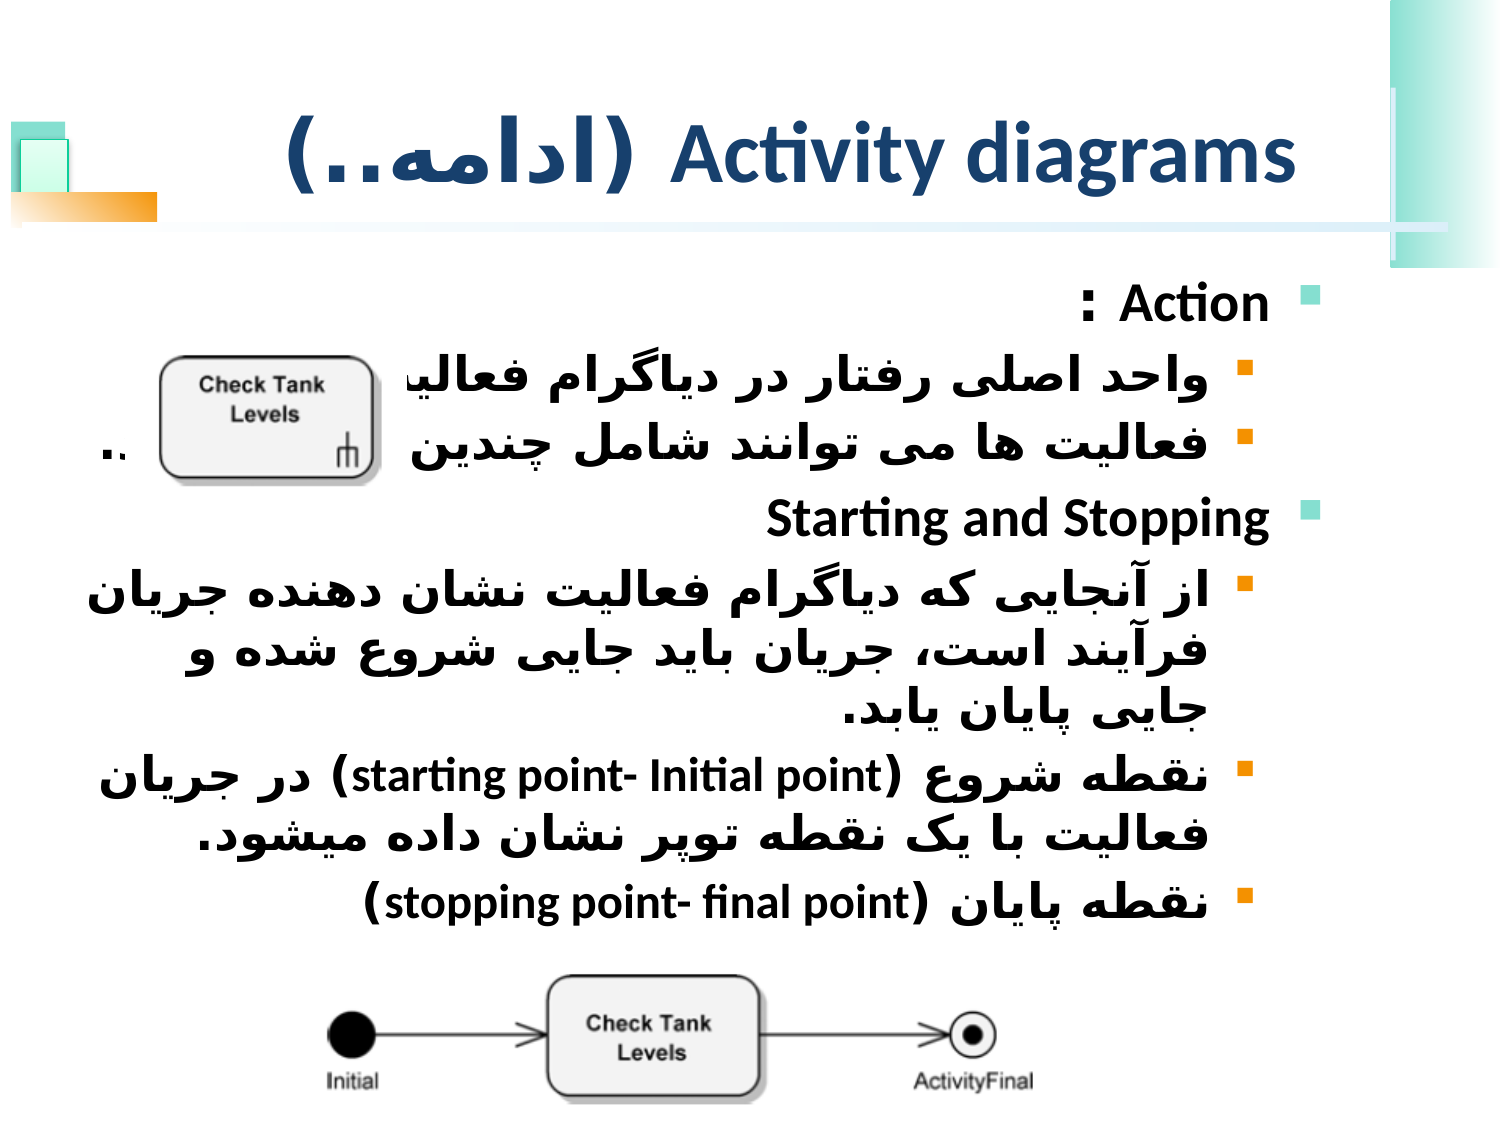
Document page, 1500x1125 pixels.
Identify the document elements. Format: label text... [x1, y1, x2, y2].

picture [257, 962, 1083, 1125]
list Action : واحد اصلی رفتار در دیاگرام فعالیت هستند. فعالیت ها می توانند شامل چندین action باشند. Starting and Stopping از آنجایی که دیاگرام فعالیت نشان دهنده جریان فرآیند است، جریان باید جایی شروع شده و جایی پایان یابد. نقطه شروع (starting point- Initial point) در جریان فعالیت با یک نقطه توپر نشان داده میشود. نقطه پایان (stopping point- final point) [58, 257, 1337, 1044]
title Activity diagrams (ادامه..) [46, 19, 1313, 208]
picture [124, 324, 407, 499]
